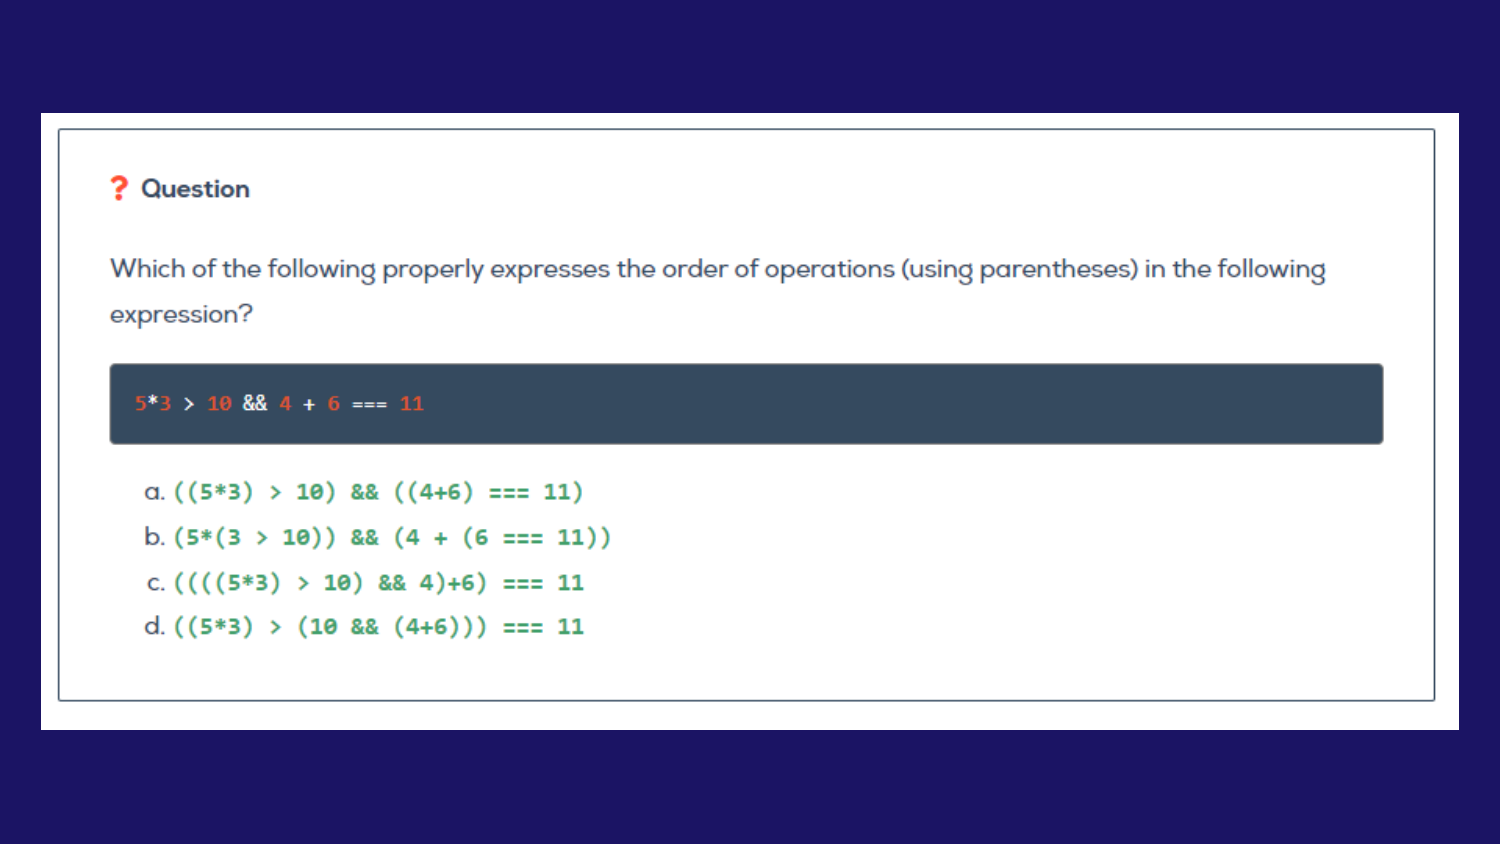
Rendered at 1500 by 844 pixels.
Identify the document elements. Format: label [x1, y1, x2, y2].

picture [41, 113, 1459, 730]
